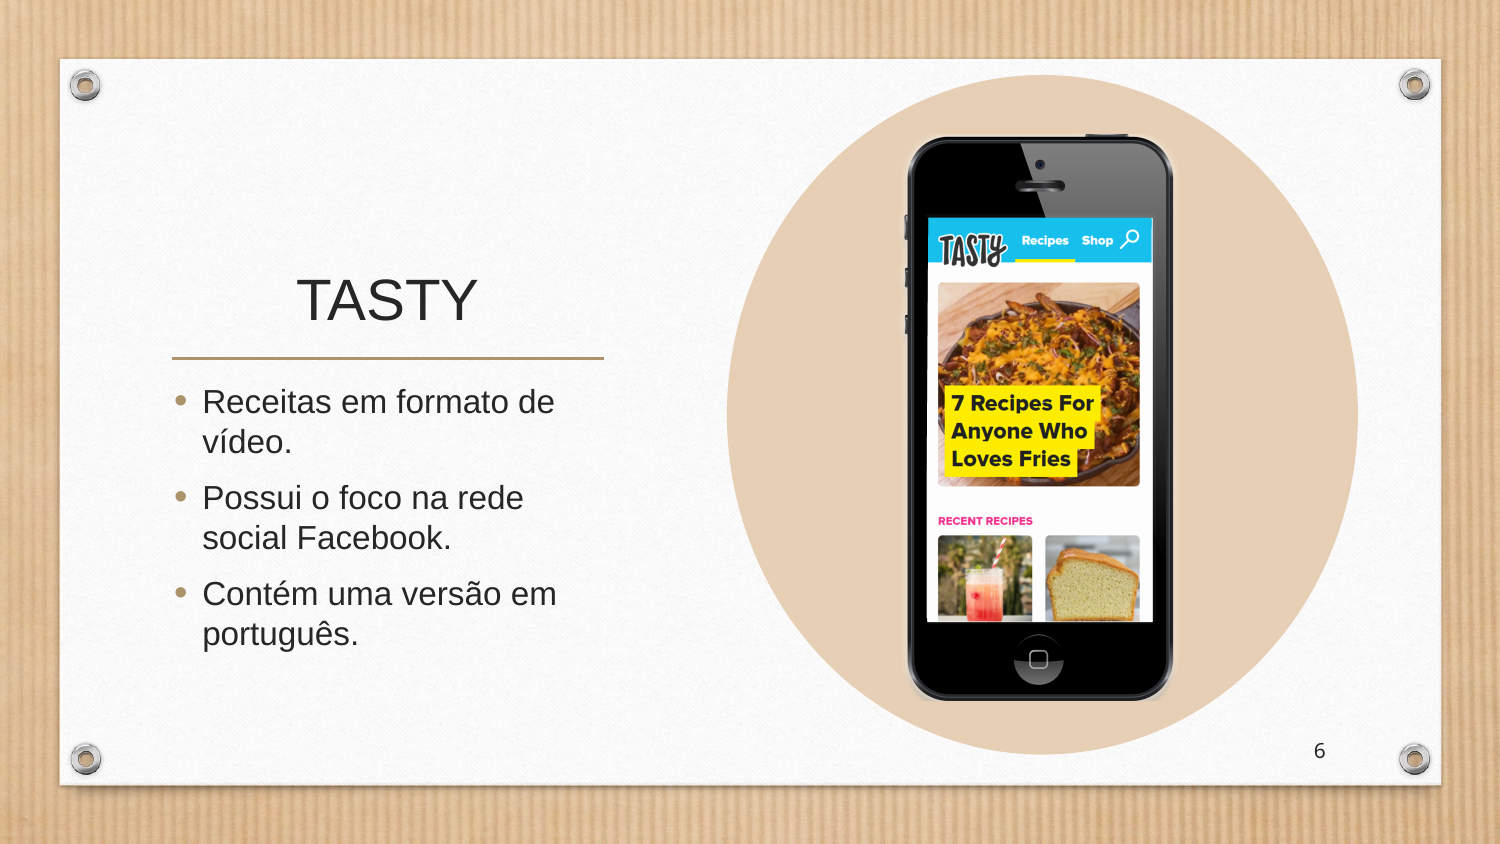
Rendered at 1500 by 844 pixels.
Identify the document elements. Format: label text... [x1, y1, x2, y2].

list Receitas em formato de vídeo. Possui o foco na rede social Facebook. Contém uma versão em português. [159, 372, 617, 673]
slide_number 6 [1273, 734, 1341, 769]
picture [0, 0, 1500, 844]
title TASTY [159, 170, 617, 340]
text_box [725, 145, 848, 685]
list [848, 113, 1451, 717]
text_box [894, 73, 1191, 113]
text_box [895, 717, 1190, 756]
